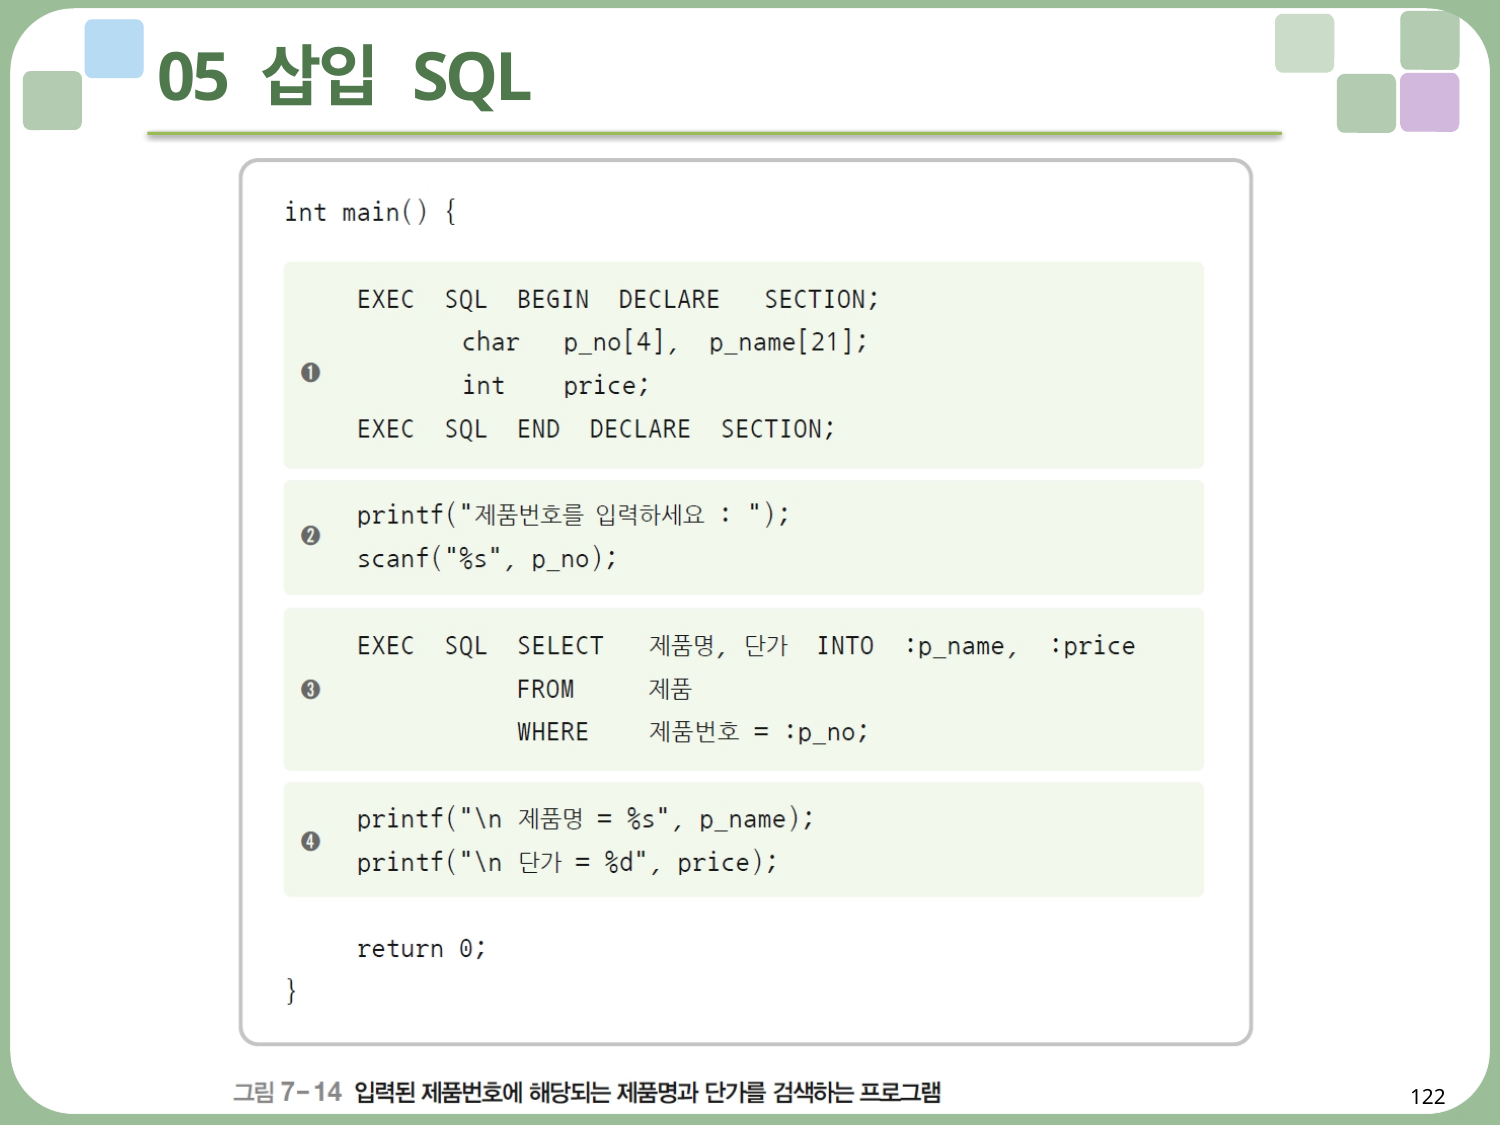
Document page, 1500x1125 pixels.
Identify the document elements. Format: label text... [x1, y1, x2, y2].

title 05 삽입 SQL [142, 25, 1459, 123]
picture [0, 0, 1500, 1125]
